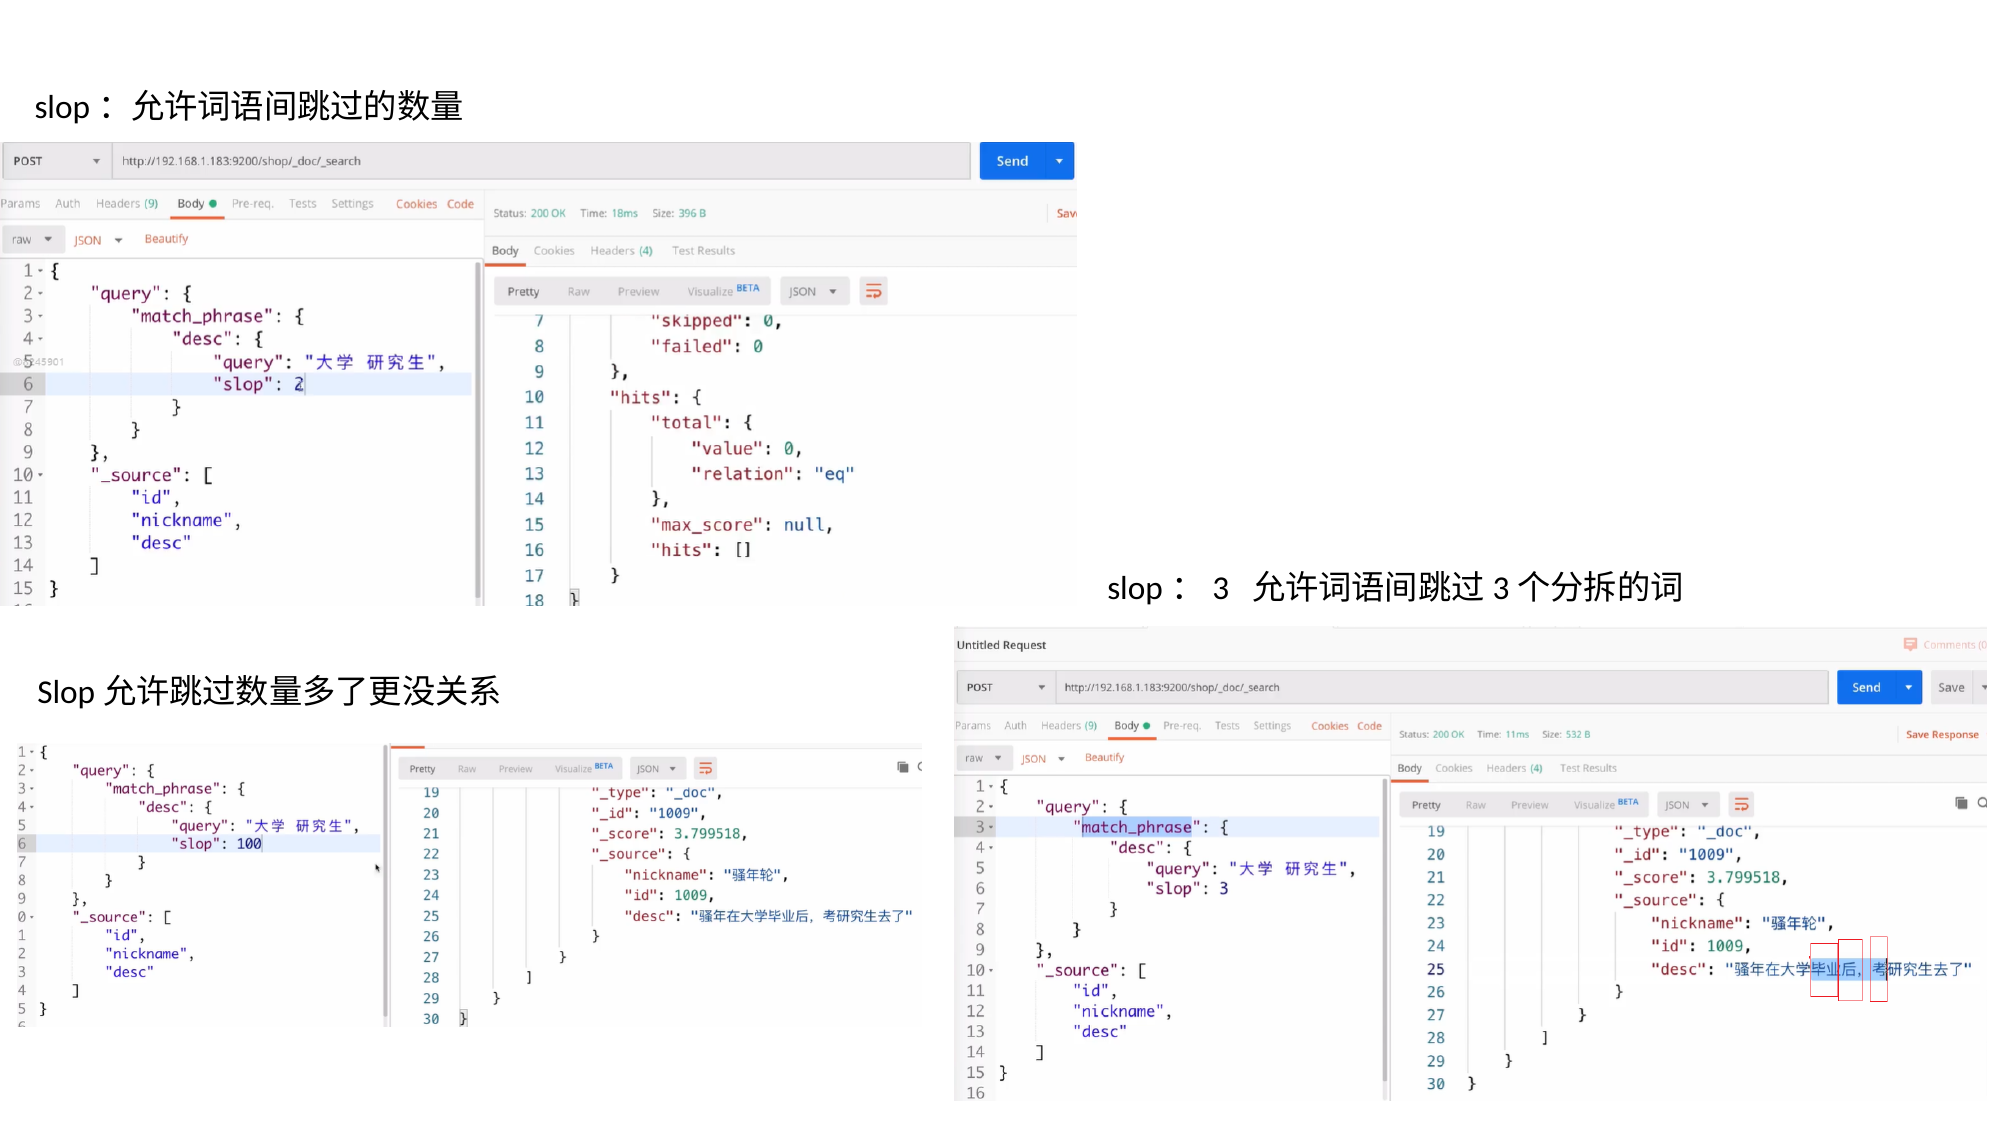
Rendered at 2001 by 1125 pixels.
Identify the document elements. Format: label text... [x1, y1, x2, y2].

picture [0, 142, 1077, 606]
text_box slop：3 允许词语间跳过3个分拆的词 [1092, 558, 1699, 614]
text_box Slop允许跳过数量多了更没关系 [22, 662, 517, 718]
picture [17, 743, 922, 1028]
picture [954, 626, 1988, 1101]
text_box slop：允许词语间跳过的数量 [19, 77, 479, 133]
